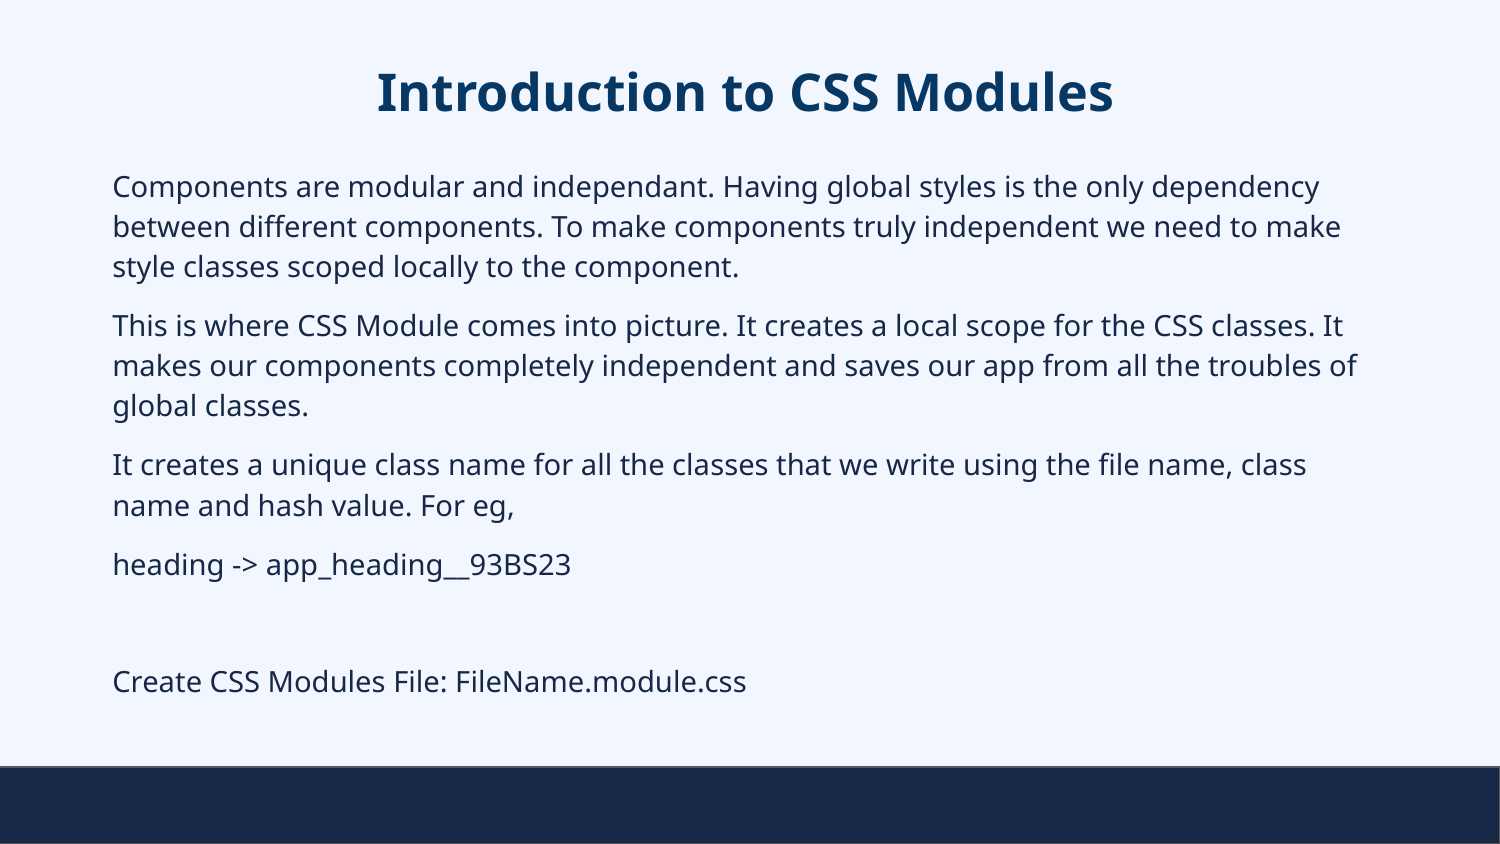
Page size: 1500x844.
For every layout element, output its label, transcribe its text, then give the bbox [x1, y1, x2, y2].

text_box [0, 767, 1500, 844]
text_box Components are modular and independant. Having global styles is the only dependency between different components. To make components truly independent we need to make style classes scoped locally to the component. This is where CSS Module comes into picture. It creates a local scope for the CSS classes. It makes our components completely independent and saves our app from all the troubles of global classes. It creates a unique class name for all the classes that we write using the file name, class name and hash value. For eg, heading -> app_heading__93BS23 Create CSS Modules File: FileName.module.css [97, 147, 1397, 711]
title Introduction to CSS Modules [29, 35, 1462, 148]
